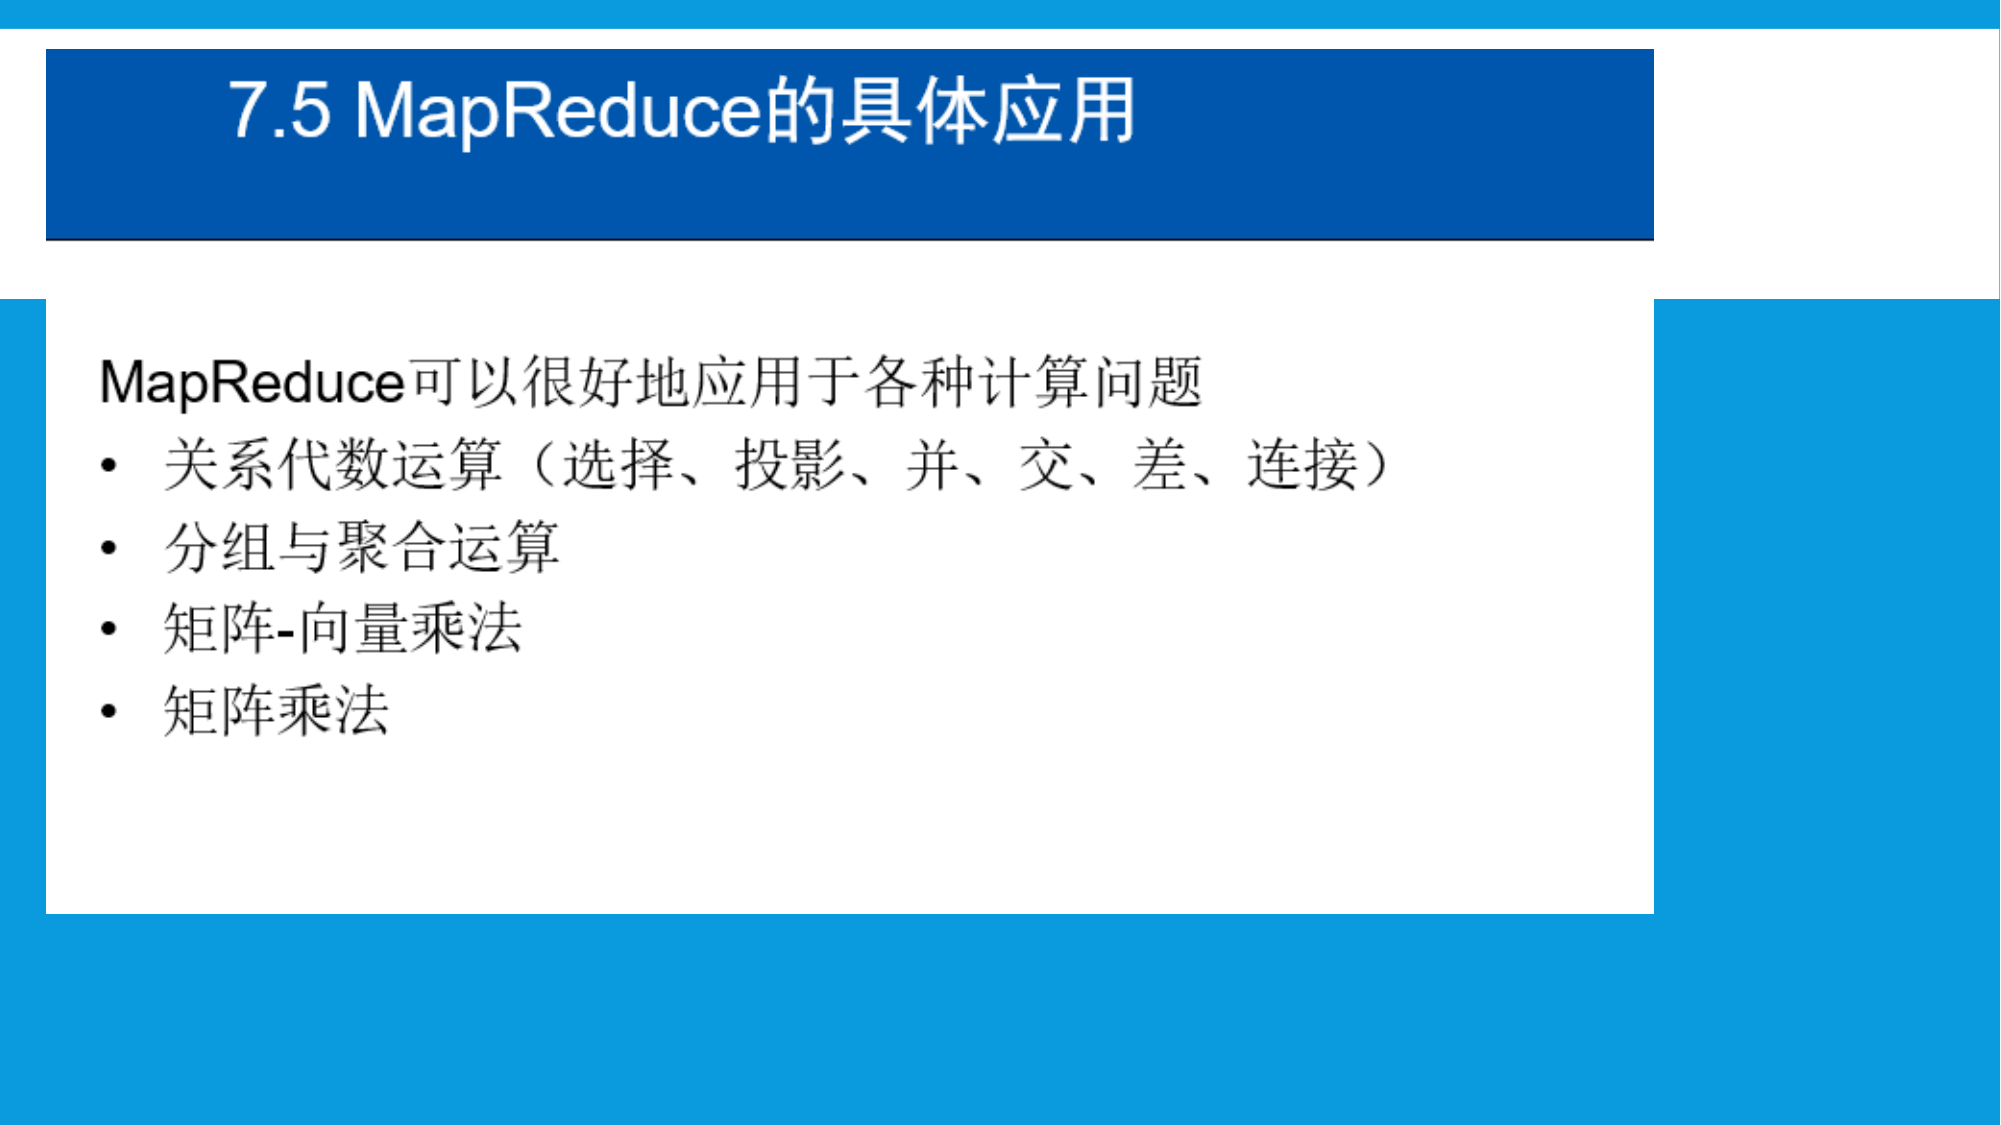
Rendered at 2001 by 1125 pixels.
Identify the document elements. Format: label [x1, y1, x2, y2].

picture [46, 49, 1655, 913]
